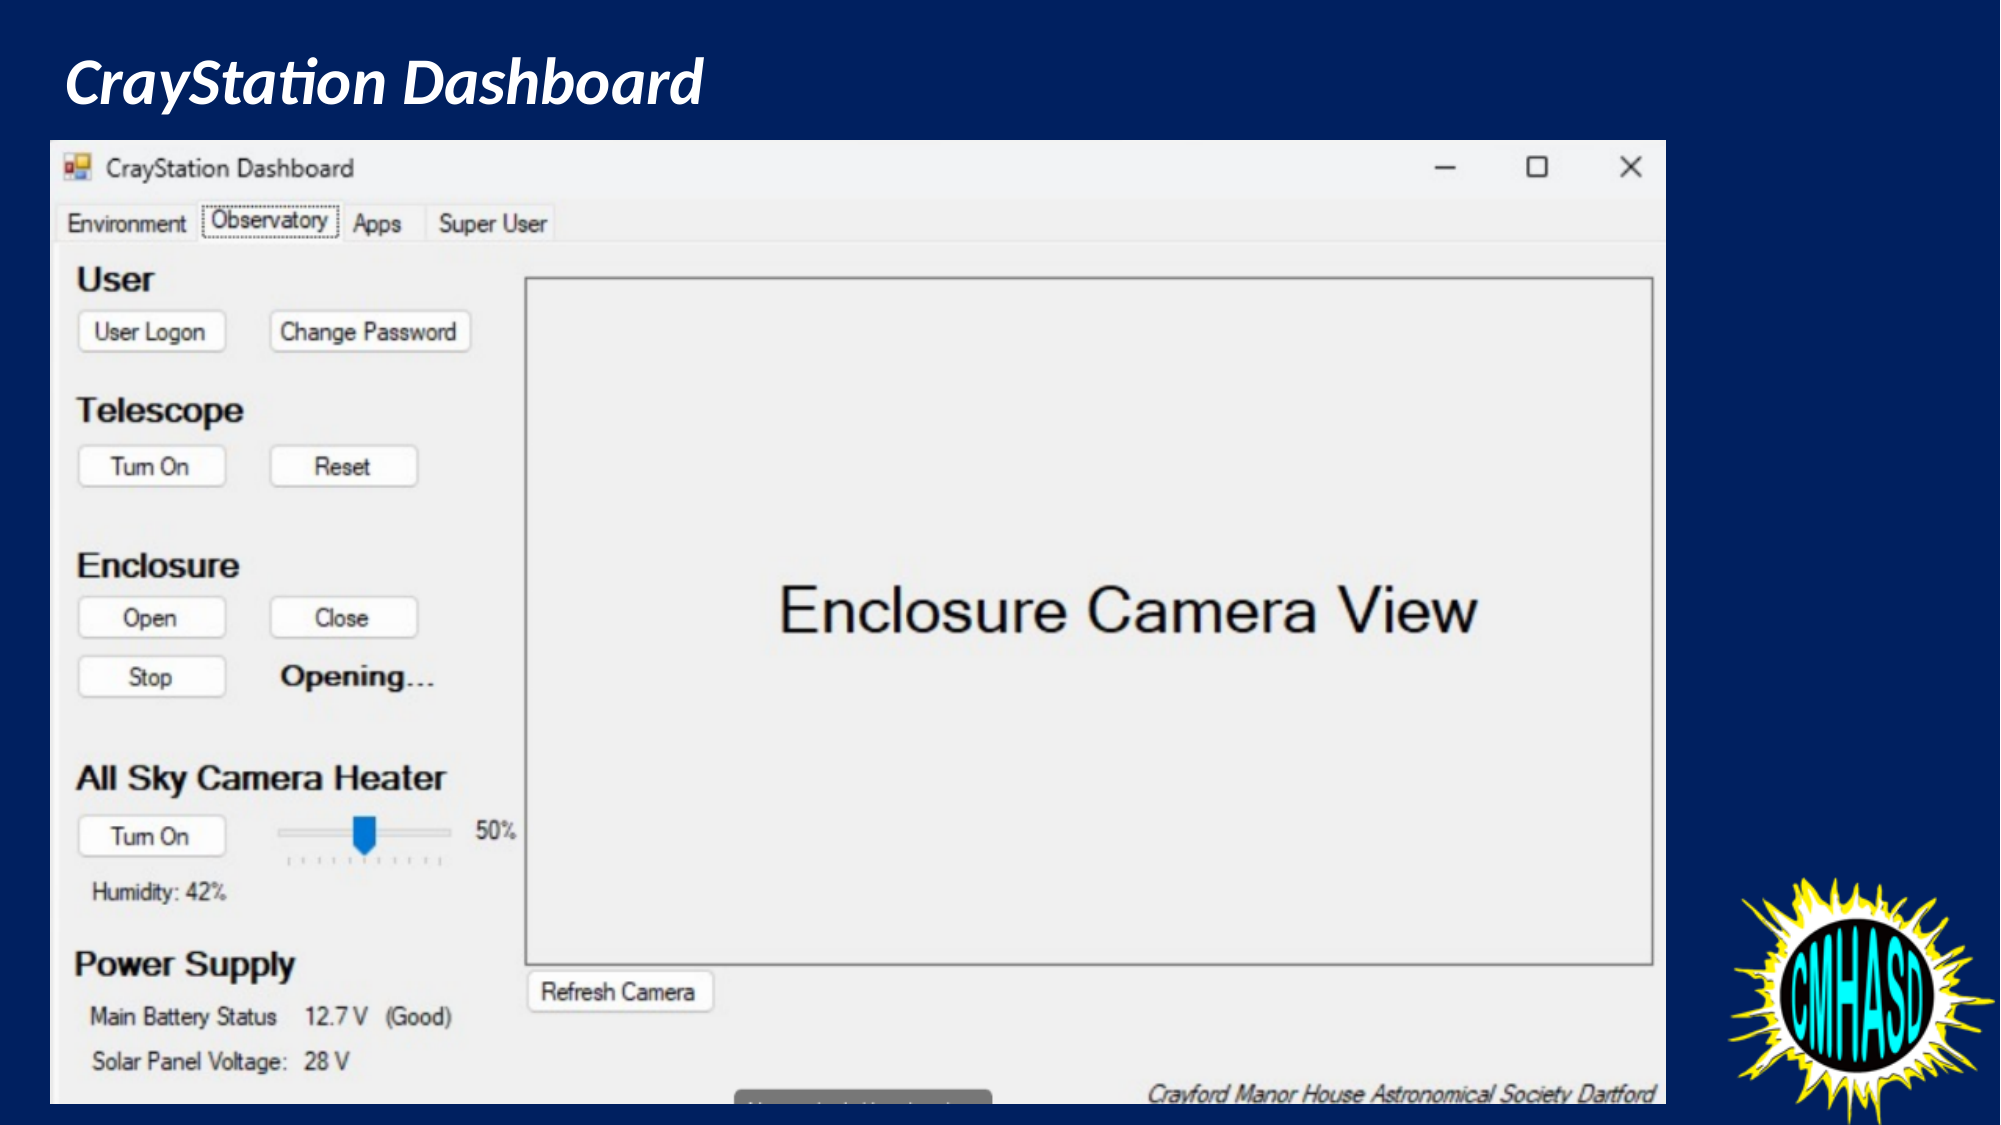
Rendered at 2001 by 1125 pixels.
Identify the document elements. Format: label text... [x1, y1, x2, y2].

picture [1725, 877, 2000, 1125]
picture [49, 140, 1666, 1104]
text_box CrayStation Dashboard [50, 39, 1944, 176]
